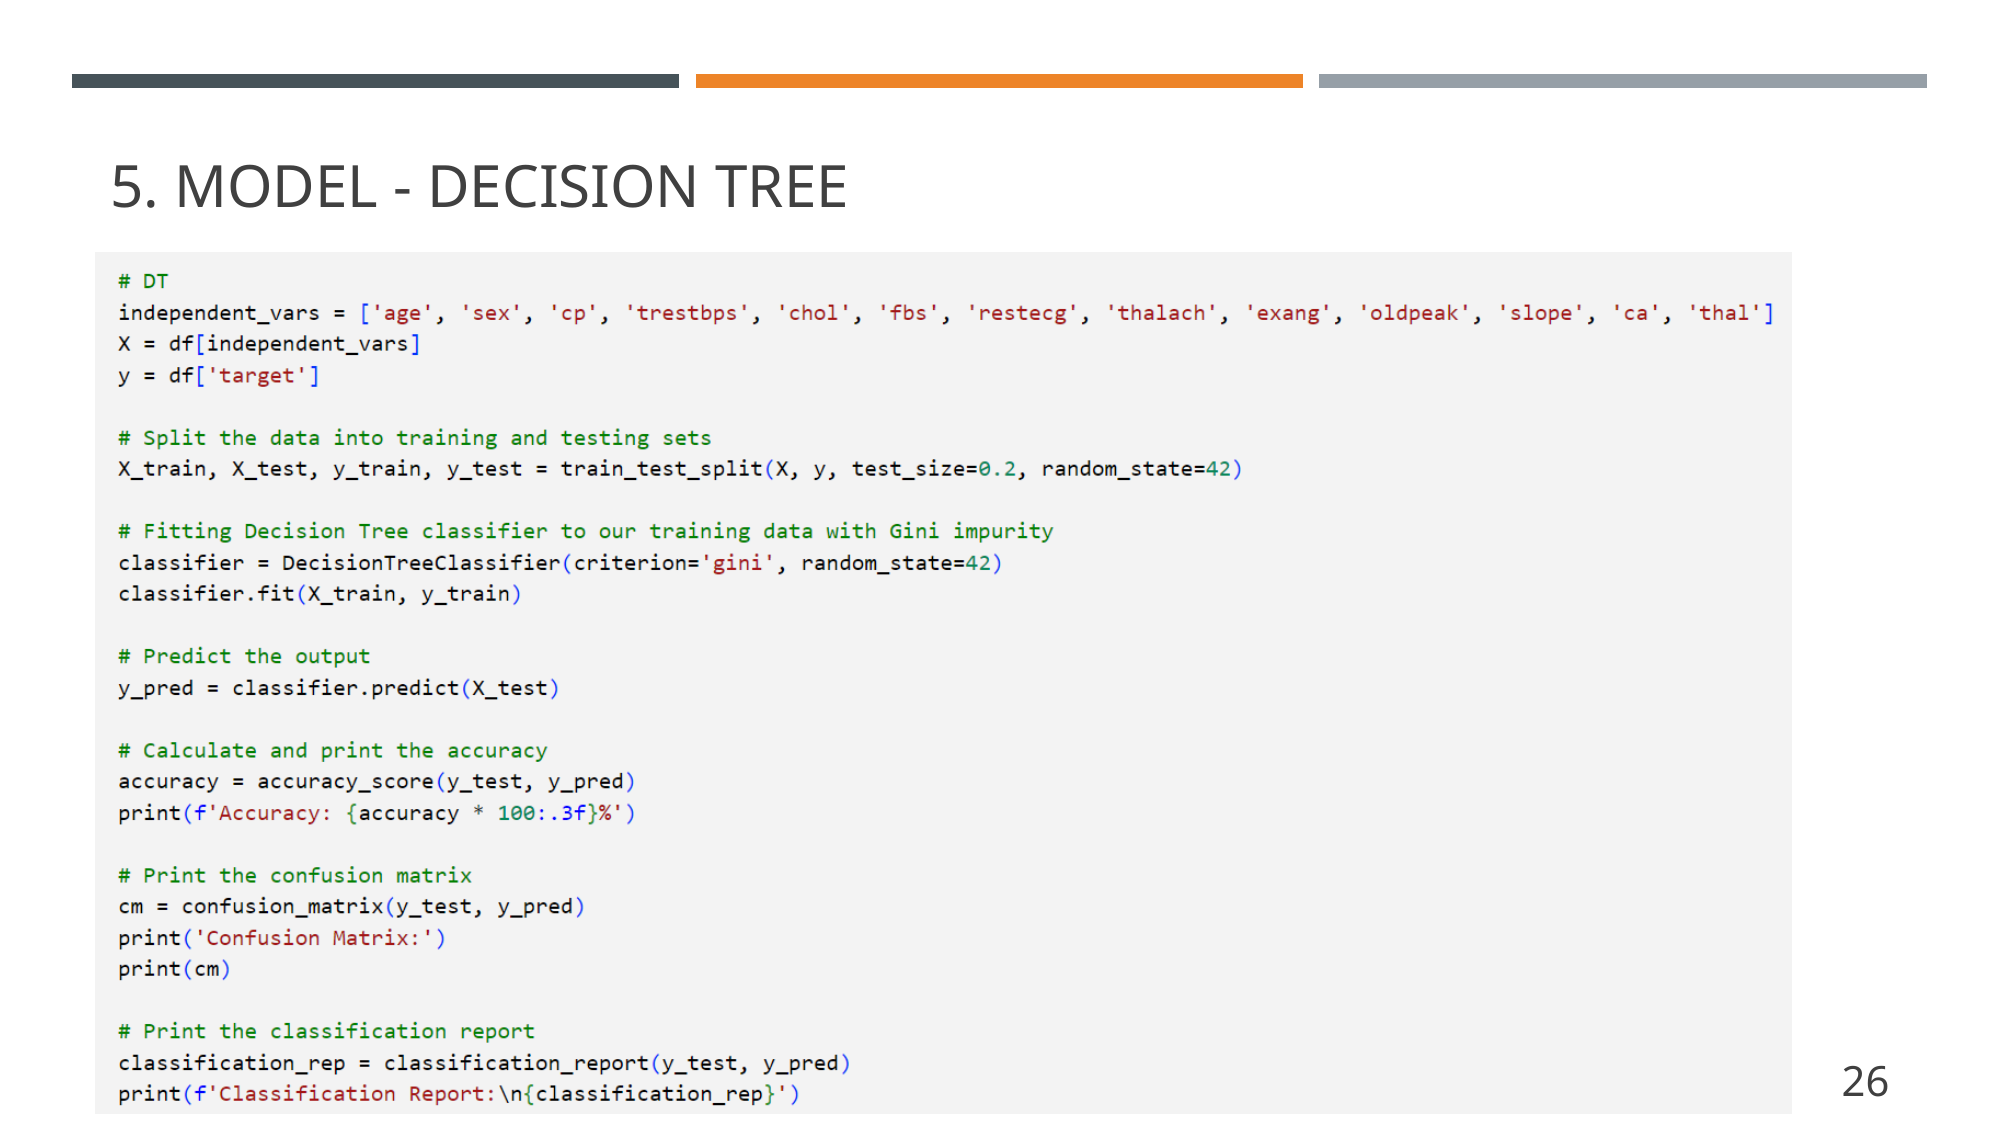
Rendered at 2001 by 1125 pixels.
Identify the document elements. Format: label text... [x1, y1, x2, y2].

slide_number 26 [1798, 1053, 1905, 1114]
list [94, 252, 1793, 1115]
title 5. Model - decision tree [95, 120, 1905, 227]
